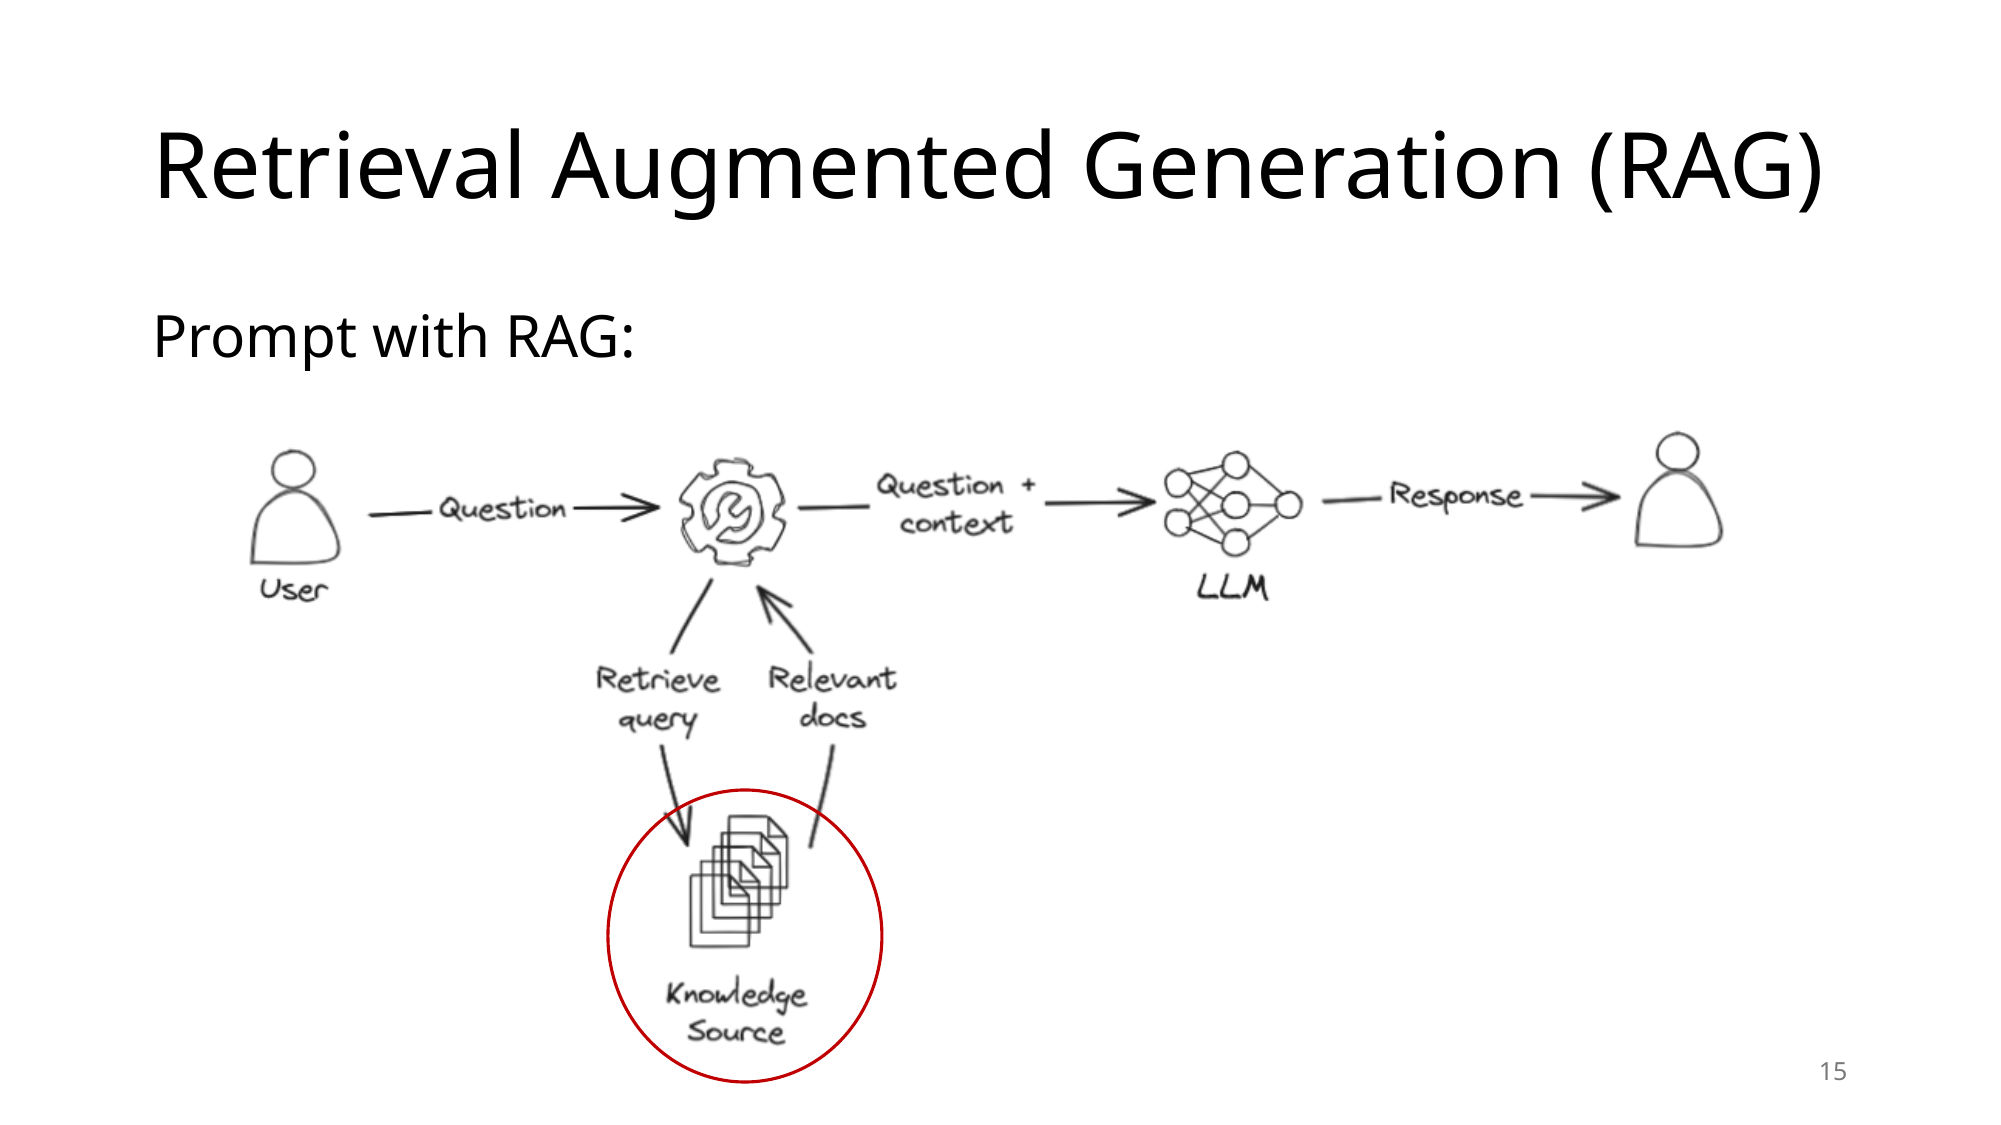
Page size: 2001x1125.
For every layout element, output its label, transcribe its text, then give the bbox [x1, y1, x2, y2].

list Prompt with RAG: [137, 299, 1863, 1014]
picture [213, 382, 1787, 1098]
title Retrieval Augmented Generation (RAG) [137, 59, 1863, 278]
slide_number 15 [1412, 1042, 1863, 1103]
